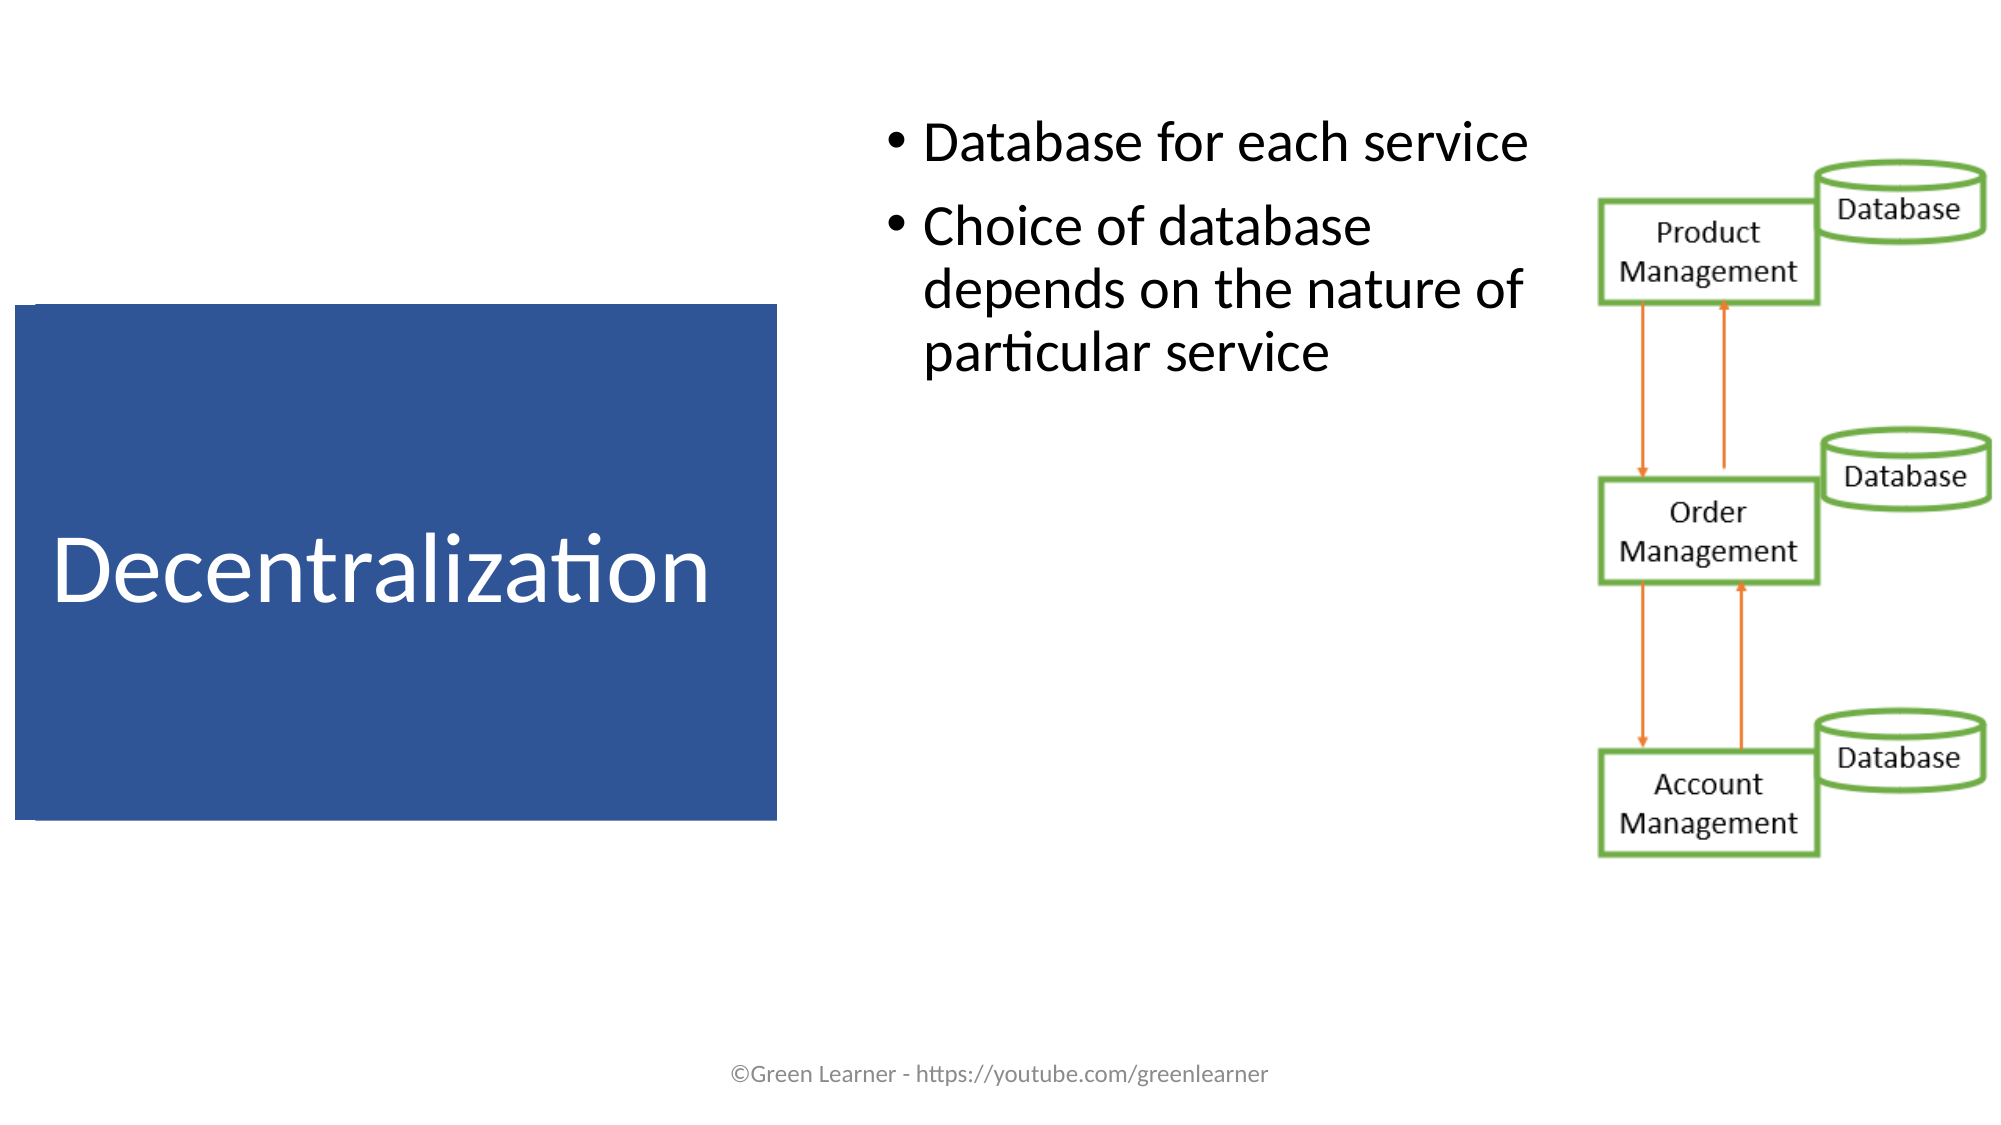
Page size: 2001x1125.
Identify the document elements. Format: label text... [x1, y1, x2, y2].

footer ©Green Learner - https://youtube.com/greenlearner [662, 1042, 1338, 1103]
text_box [13, 304, 777, 821]
list Database for each service Choice of database depends on the nature of particular service [871, 103, 1583, 1014]
picture [1582, 135, 2000, 879]
